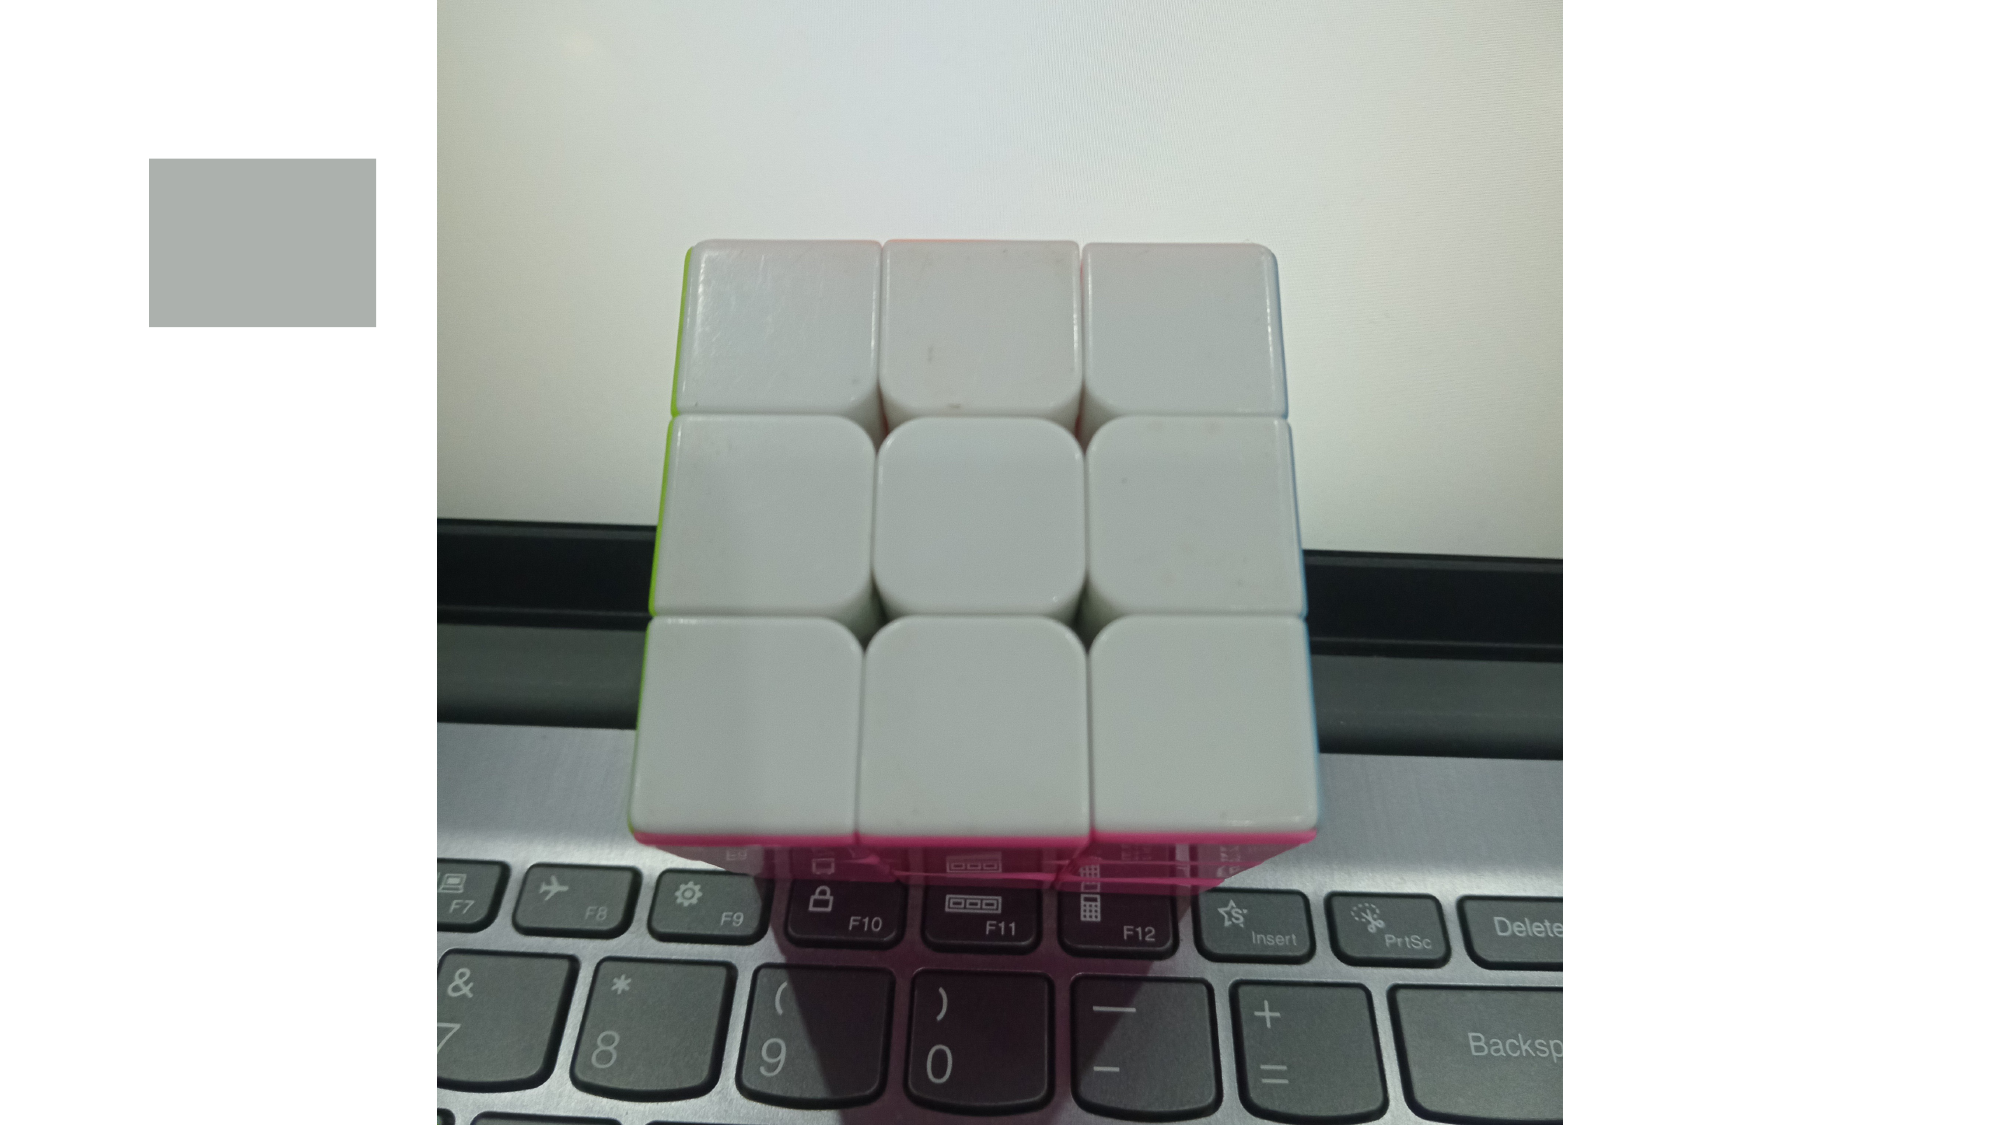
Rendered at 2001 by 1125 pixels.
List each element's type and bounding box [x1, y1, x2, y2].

picture [437, 0, 1563, 1125]
text_box [148, 158, 377, 328]
